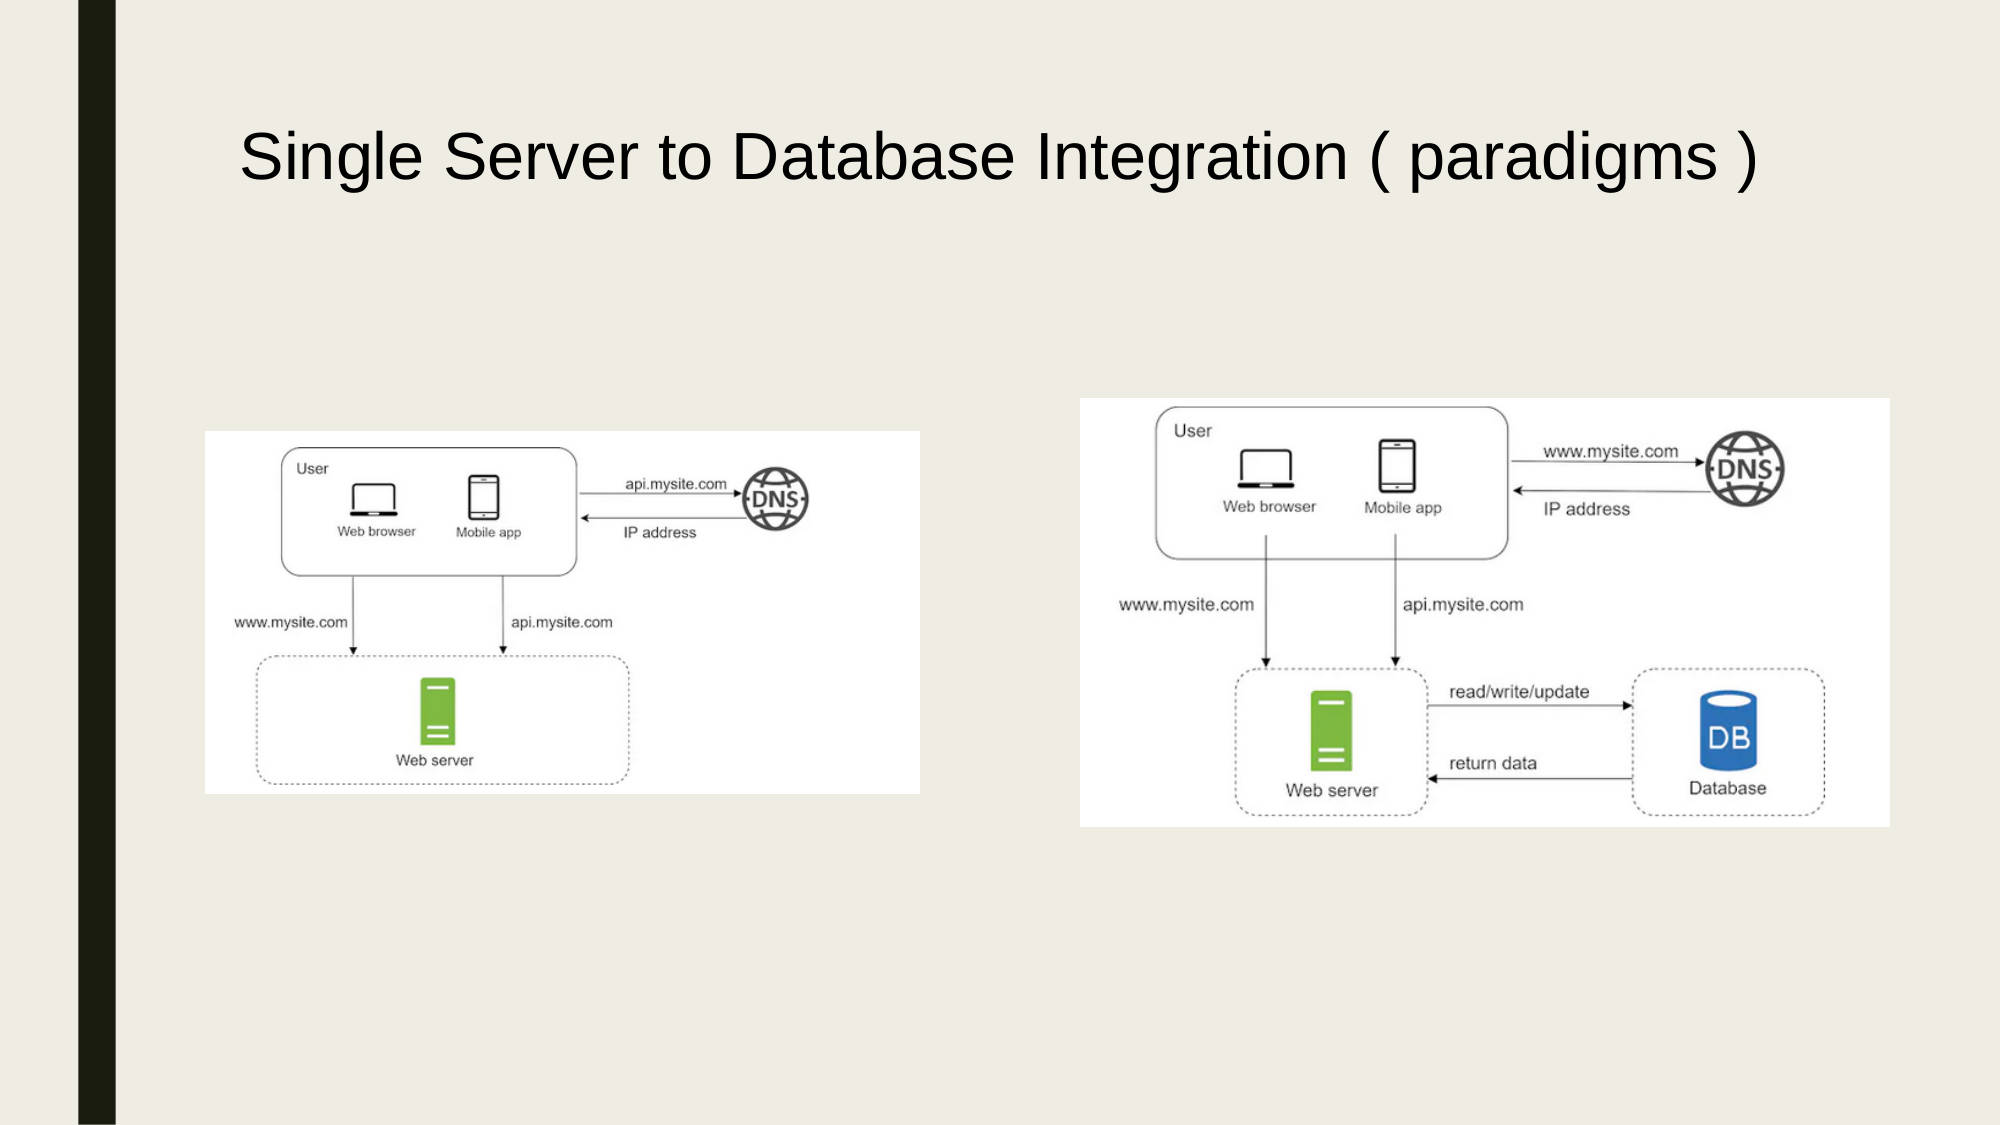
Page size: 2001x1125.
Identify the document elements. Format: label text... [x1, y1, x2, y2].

picture [204, 431, 921, 794]
picture [1079, 398, 1890, 827]
title Single Server to Database Integration ( paradigms ) [225, 112, 1800, 356]
